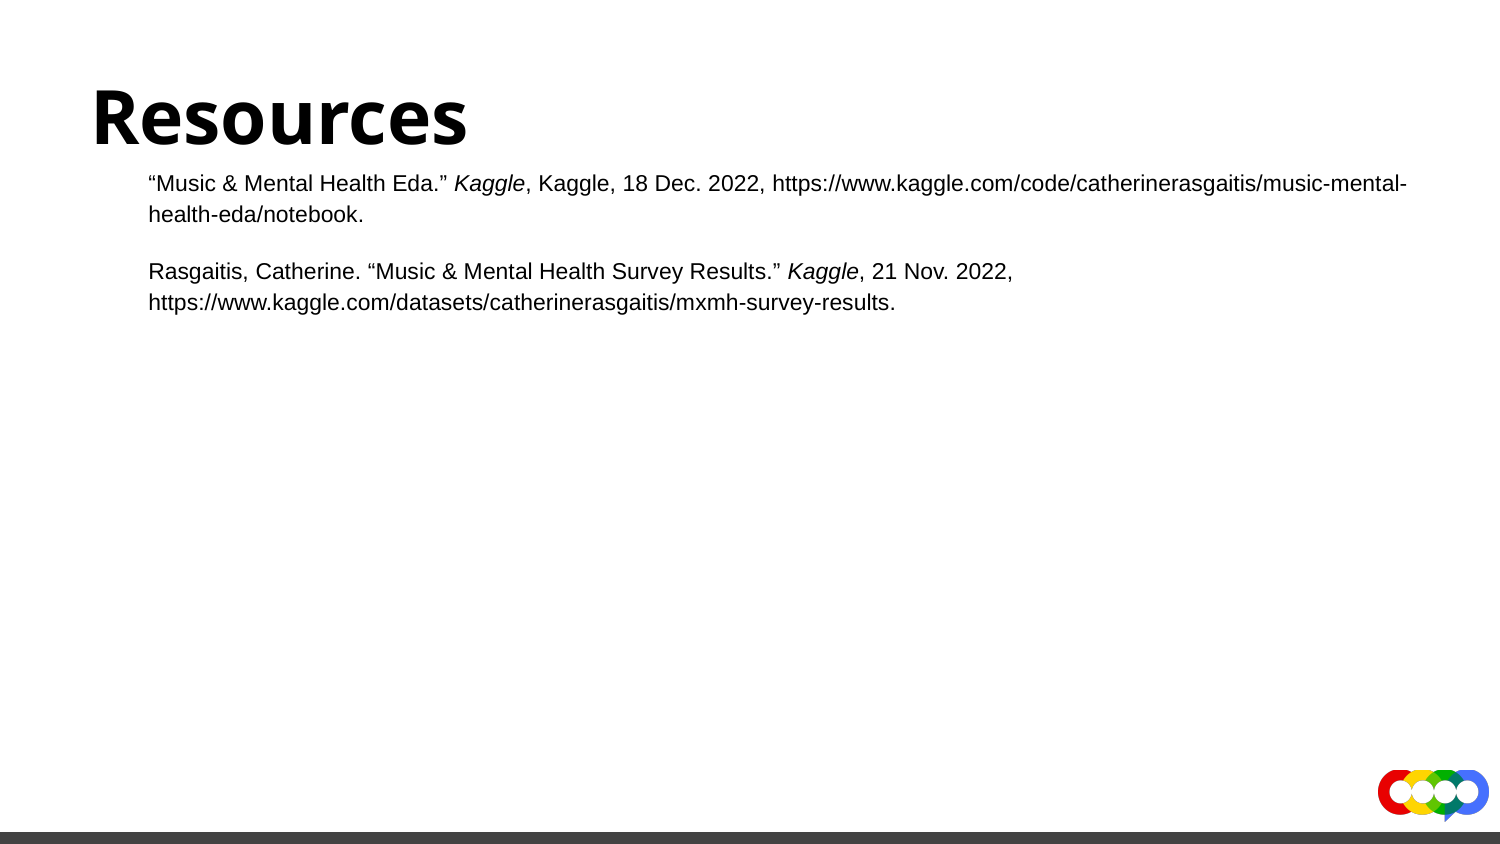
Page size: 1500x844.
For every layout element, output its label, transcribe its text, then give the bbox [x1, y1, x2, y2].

list “Music & Mental Health Eda.” Kaggle, Kaggle, 18 Dec. 2022, https://www.kaggle.com/code/catherinerasgaitis/music-mental-health-eda/notebook. Rasgaitis, Catherine. “Music & Mental Health Survey Results.” Kaggle, 21 Nov. 2022, https://www.kaggle.com/datasets/catherinerasgaitis/mxmh-survey-results. [75, 149, 1425, 808]
picture [1378, 770, 1489, 822]
title Resources [75, 33, 1425, 149]
